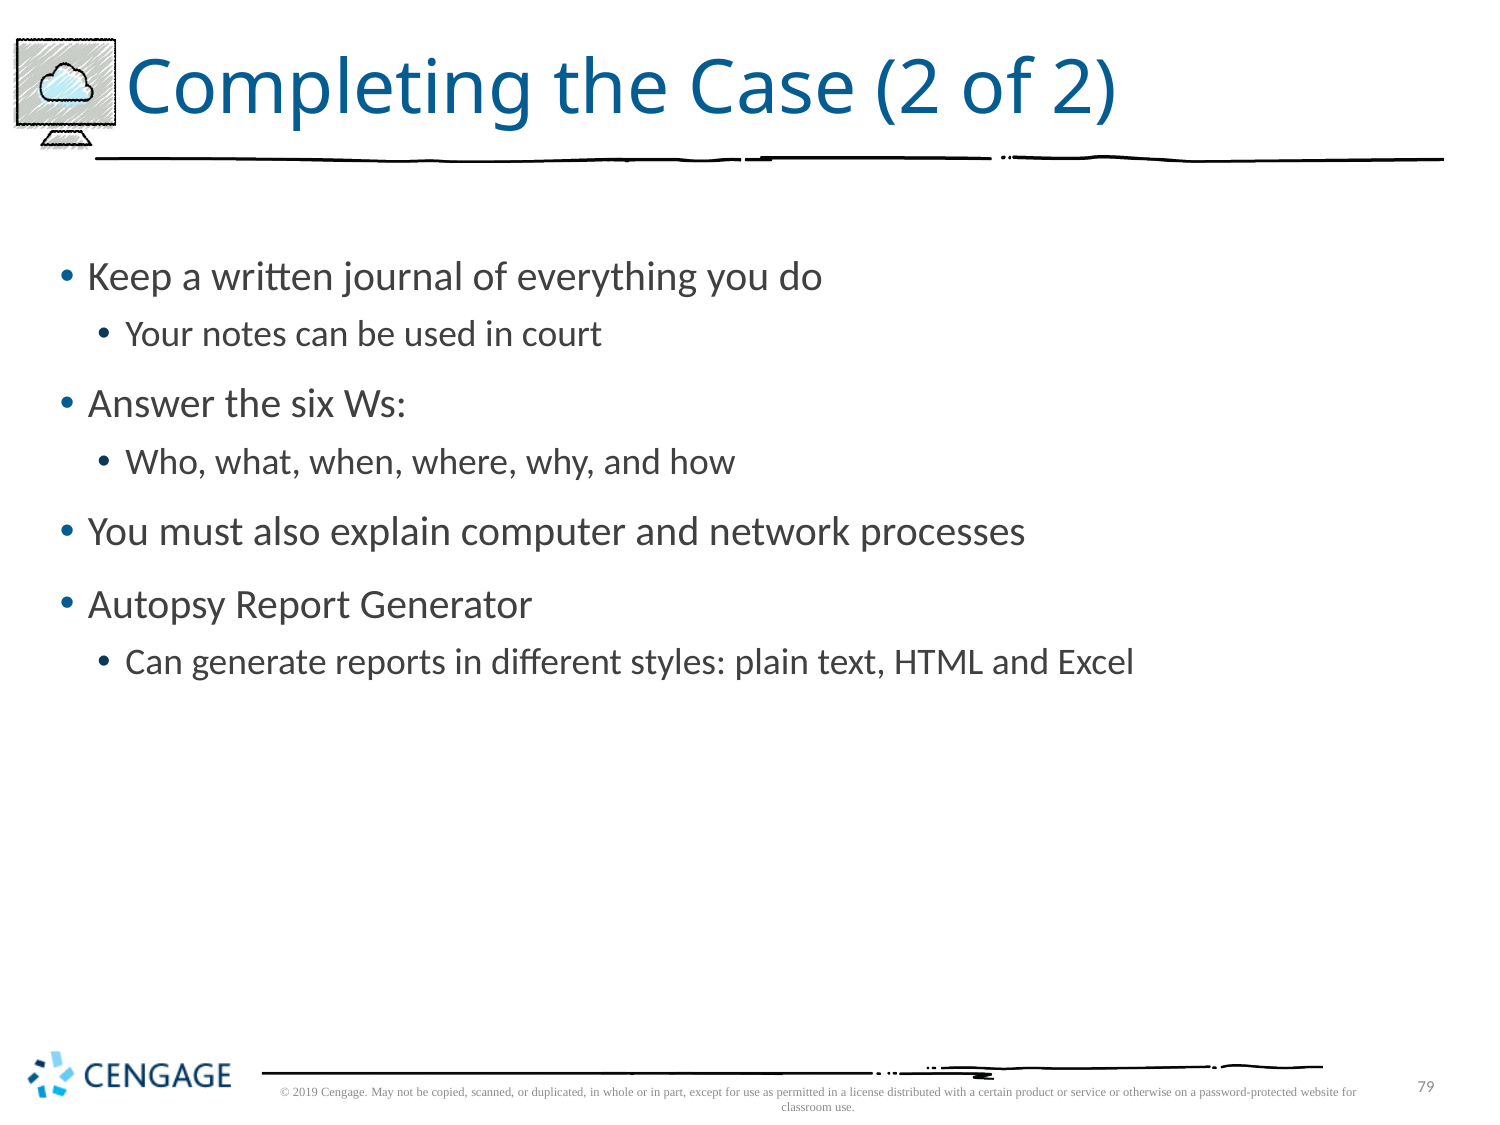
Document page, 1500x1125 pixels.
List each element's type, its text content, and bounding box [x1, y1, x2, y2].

list Keep a written journal of everything you do Your notes can be used in court Answer the six Ws: Who, what, when, where, why, and how You must also explain computer and network processes Autopsy Report Generator Can generate reports in different styles: plain text, HTML and Excel [59, 252, 1441, 688]
picture [261, 1064, 1323, 1079]
footer © 2019 Cengage. May not be copied, scanned, or duplicated, in whole or in part, except for use as permitted in a license distributed with a certain product or service or otherwise on a password-protected website for classroom use. [261, 1079, 1375, 1120]
picture [12, 36, 117, 151]
picture [95, 155, 1444, 163]
title Completing the Case (2 of 2) [125, 52, 1442, 130]
picture [7, 1037, 244, 1111]
